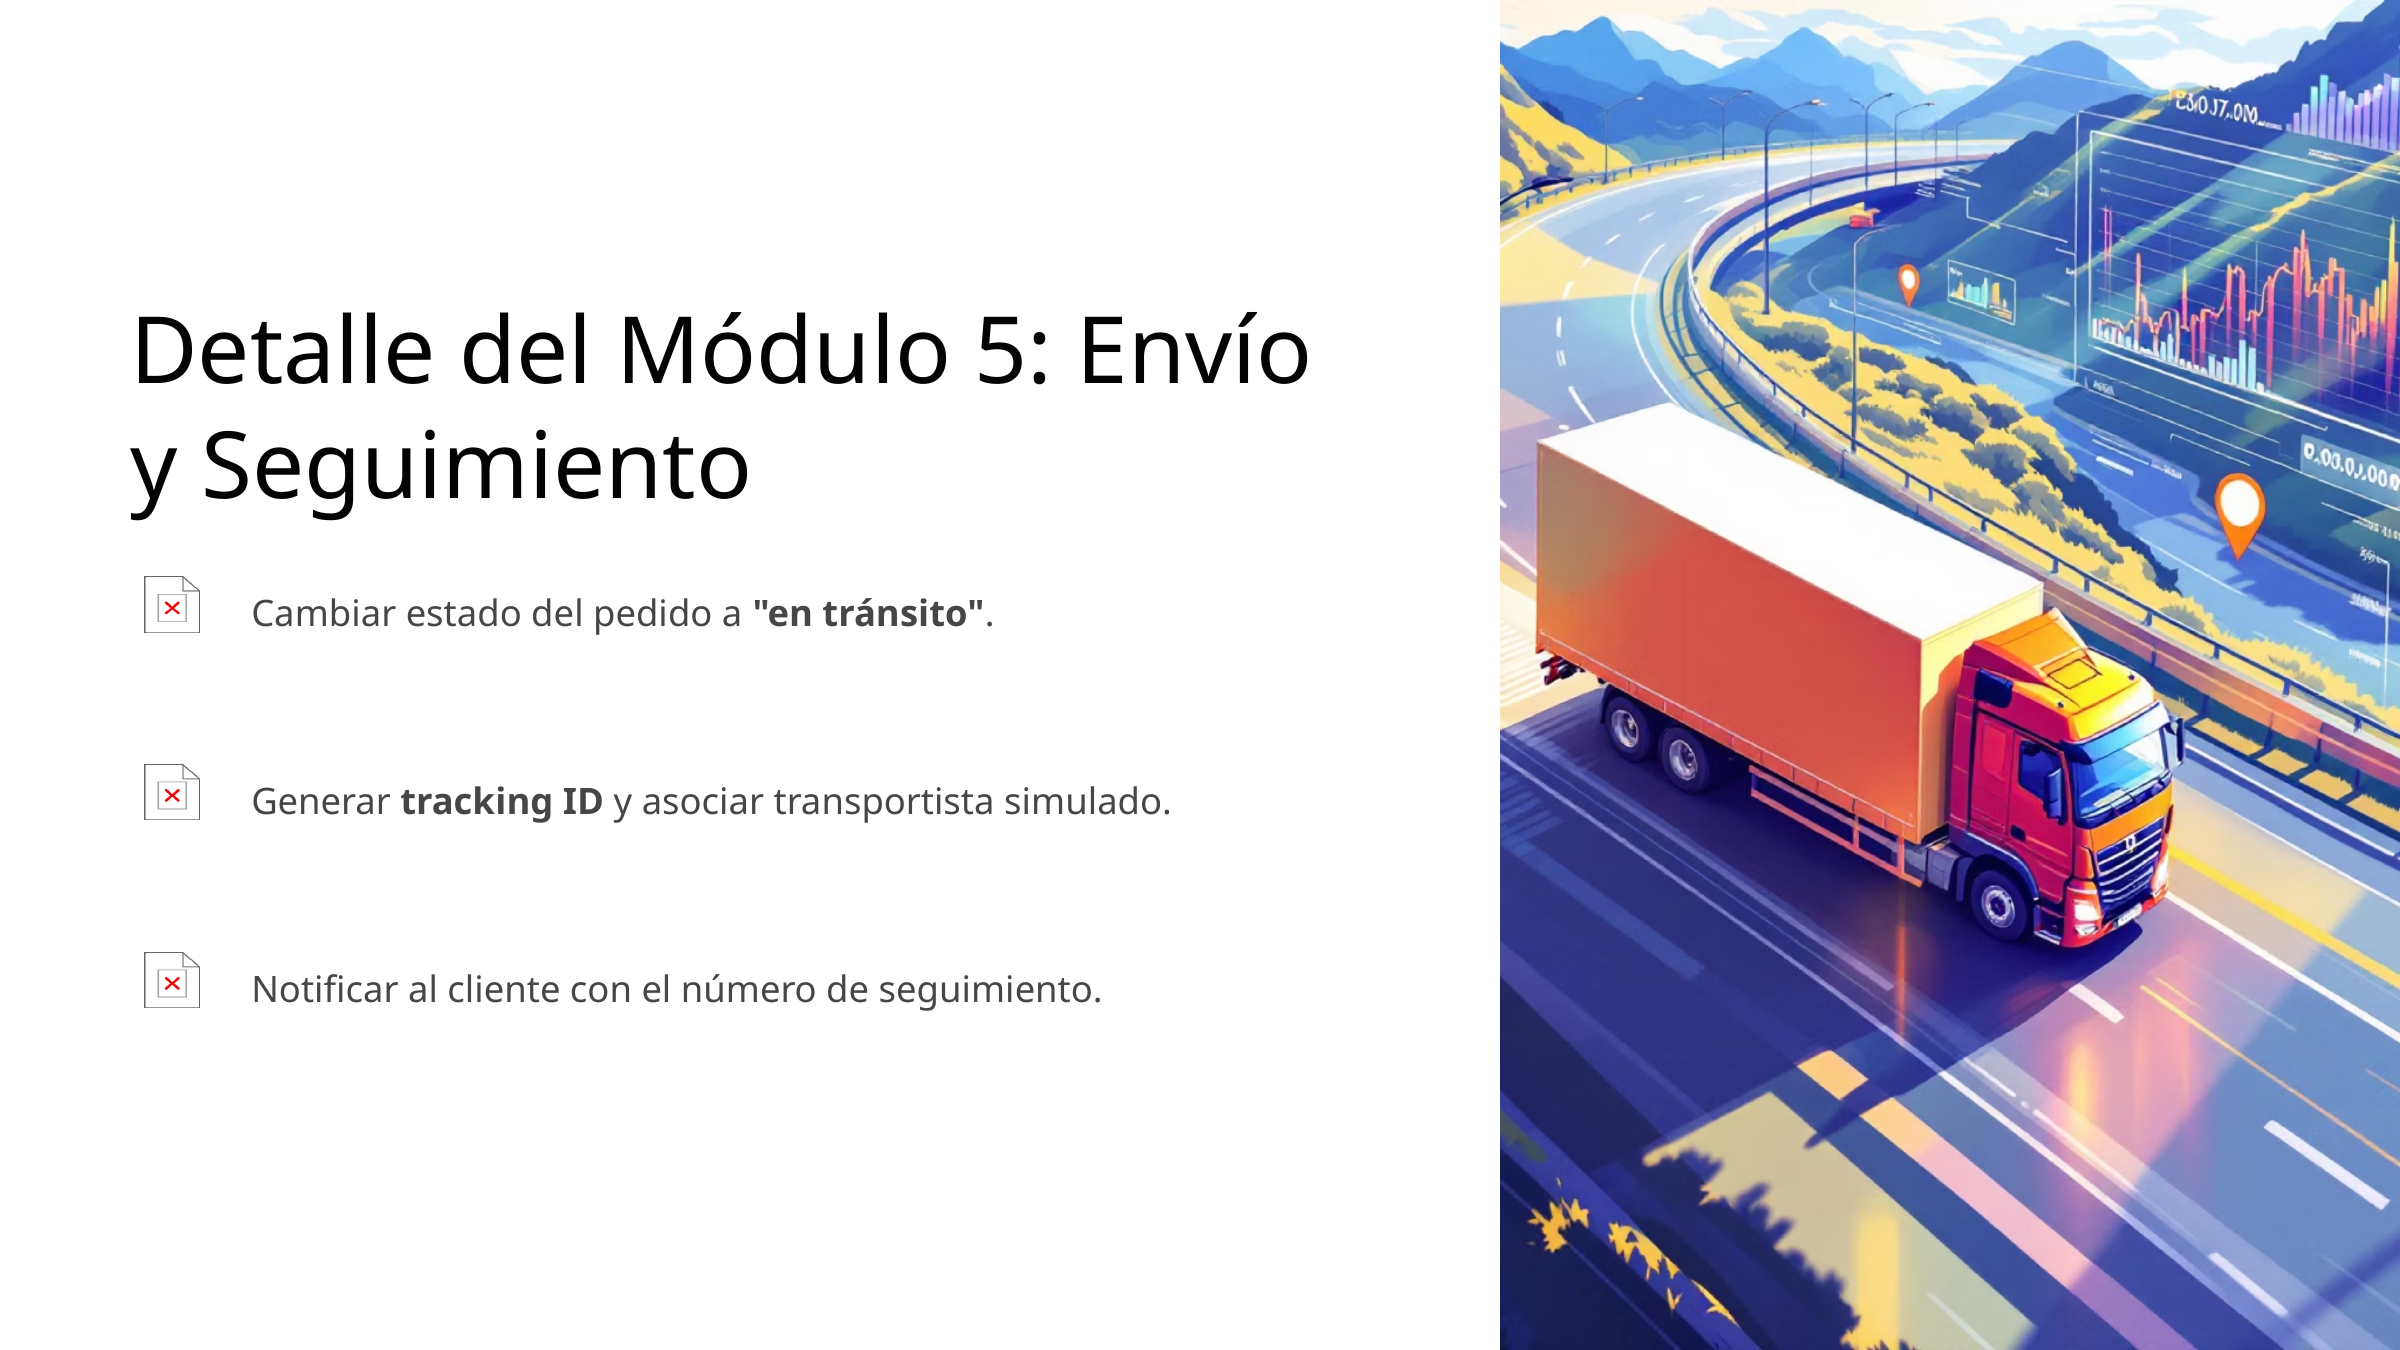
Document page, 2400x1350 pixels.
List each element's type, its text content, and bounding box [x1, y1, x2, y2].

picture [144, 576, 200, 633]
picture [1499, 0, 2400, 1350]
text_box Detalle del Módulo 5: Envío y Seguimiento [130, 286, 1370, 519]
text_box Generar tracking ID y asociar transportista simulado. [251, 762, 1370, 822]
picture [144, 952, 200, 1008]
text_box Notificar al cliente con el número de seguimiento. [251, 950, 1370, 1010]
text_box Cambiar estado del pedido a "en tránsito". [251, 574, 1370, 634]
picture [144, 764, 200, 821]
